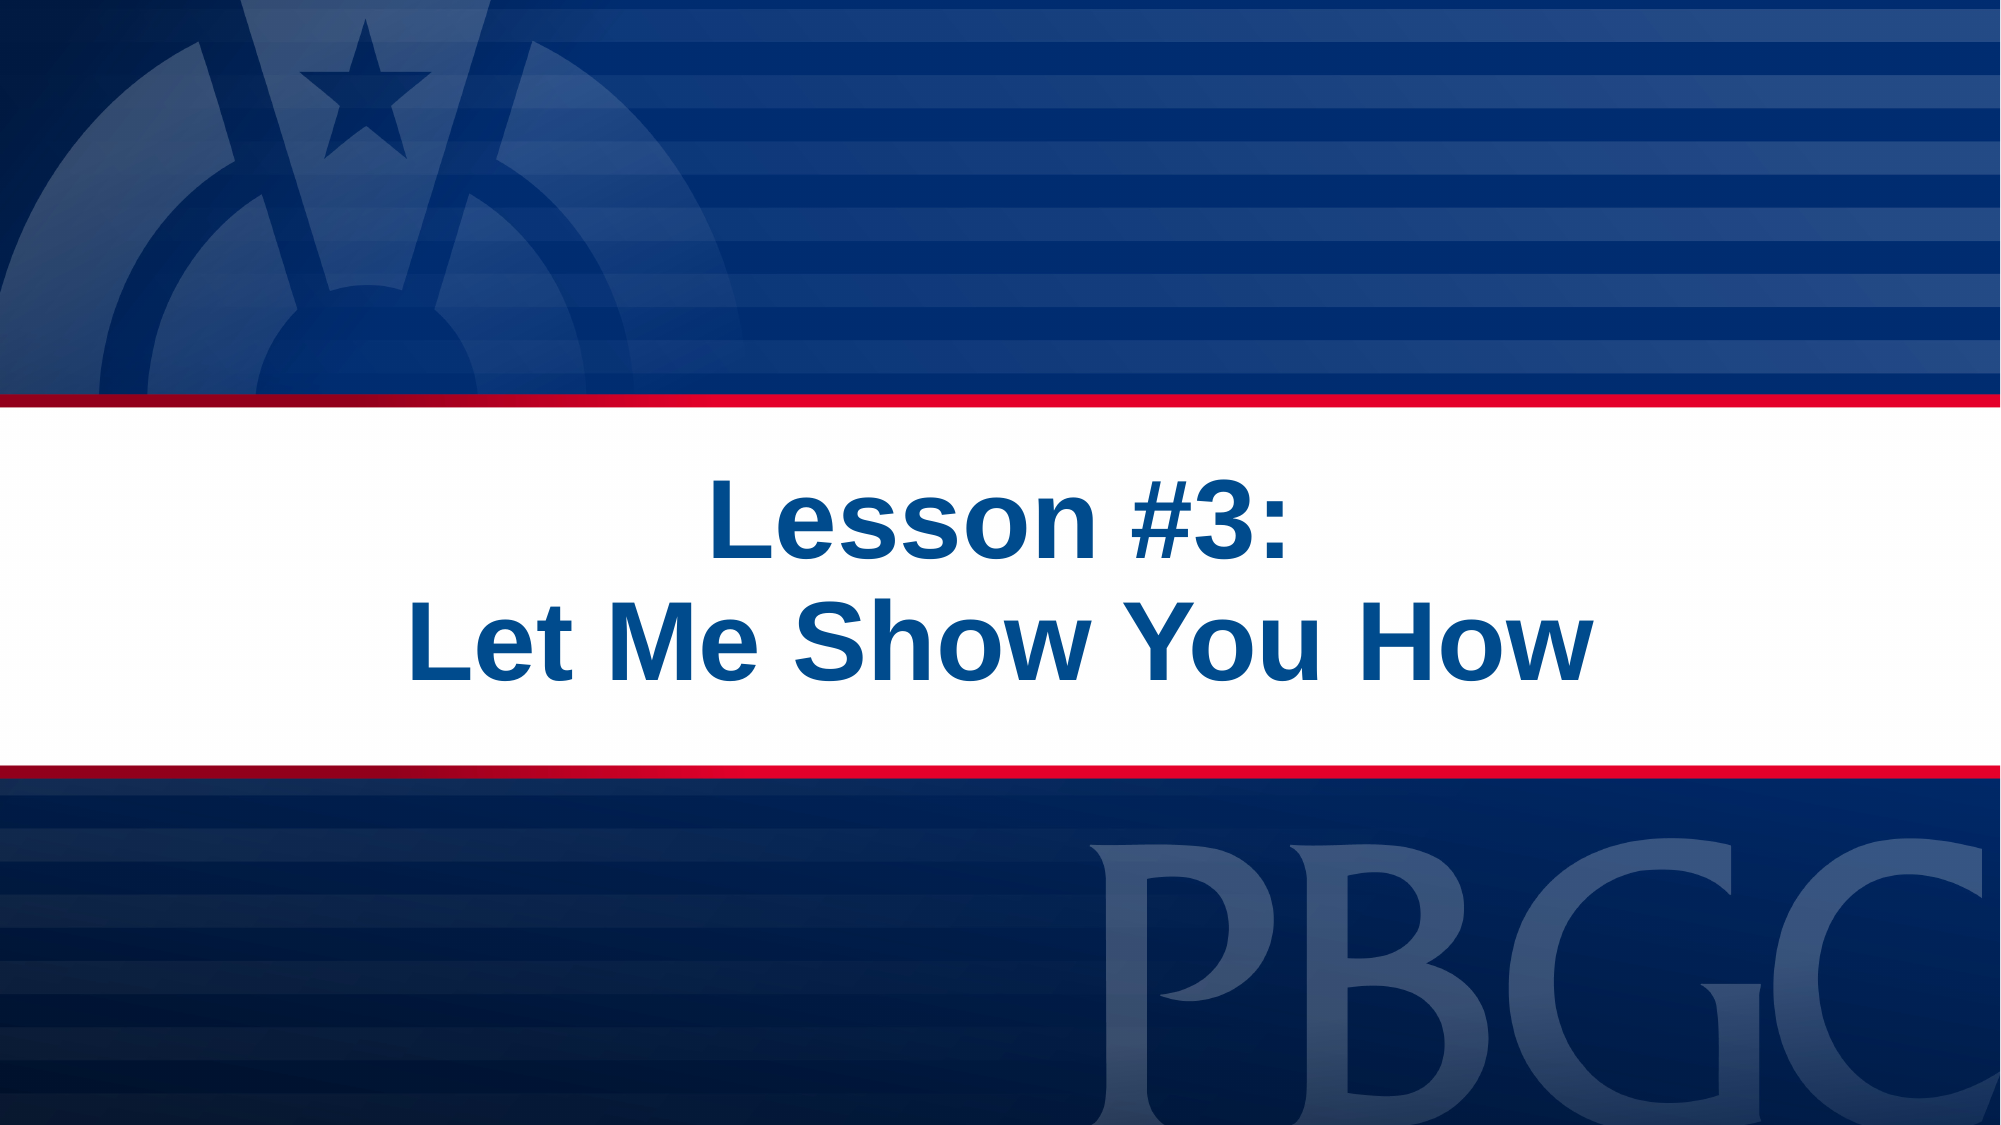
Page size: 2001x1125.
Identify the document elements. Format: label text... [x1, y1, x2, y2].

picture [0, 0, 2001, 1125]
title Lesson #3: Let Me Show You How [118, 458, 1882, 713]
